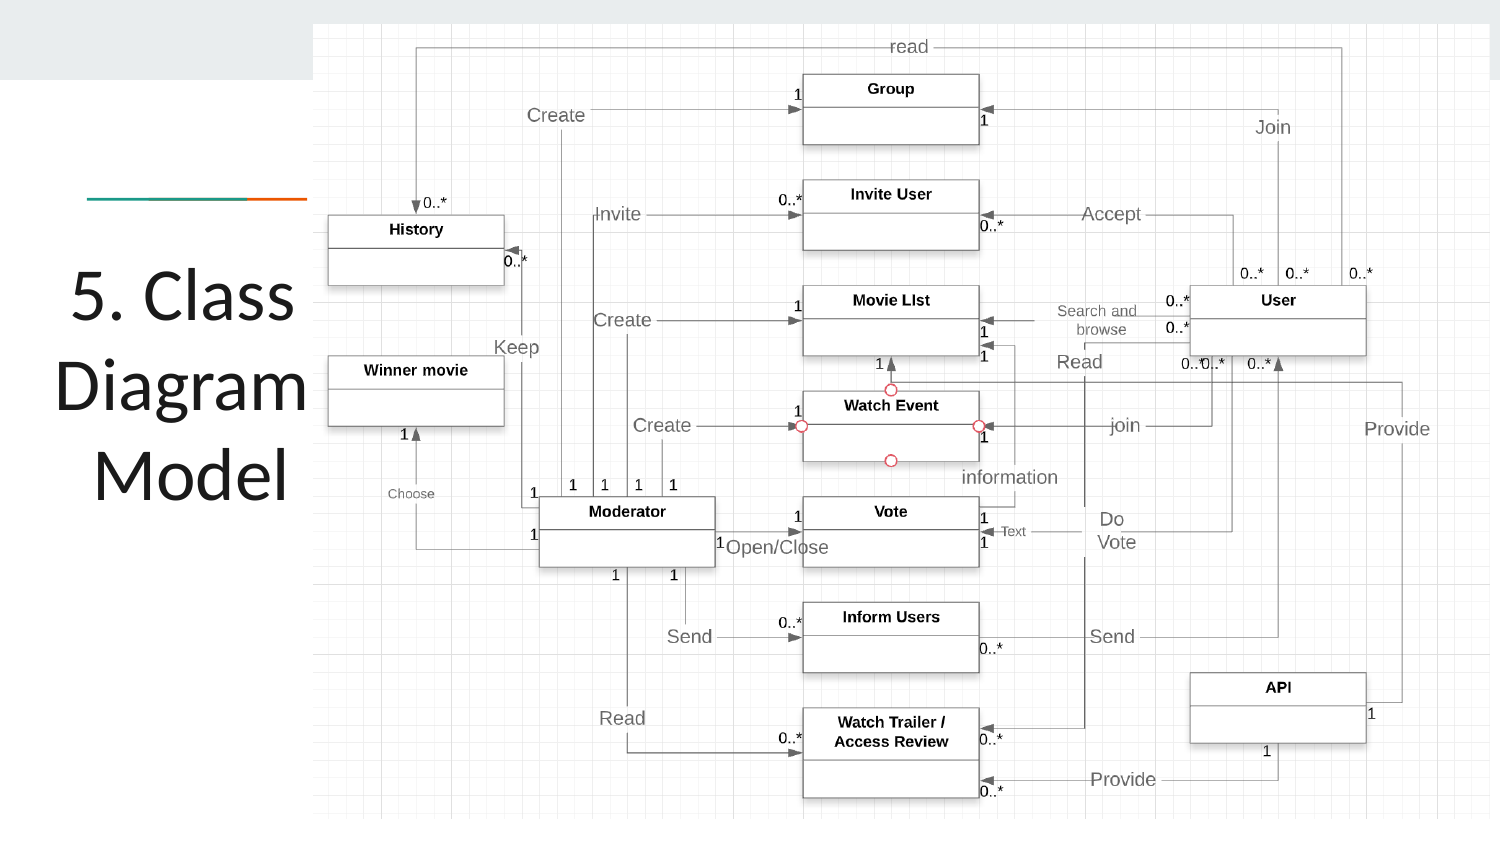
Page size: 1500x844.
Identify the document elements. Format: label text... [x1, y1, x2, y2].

picture [313, 24, 1490, 819]
title 5. Class Diagram Model [0, 230, 308, 588]
